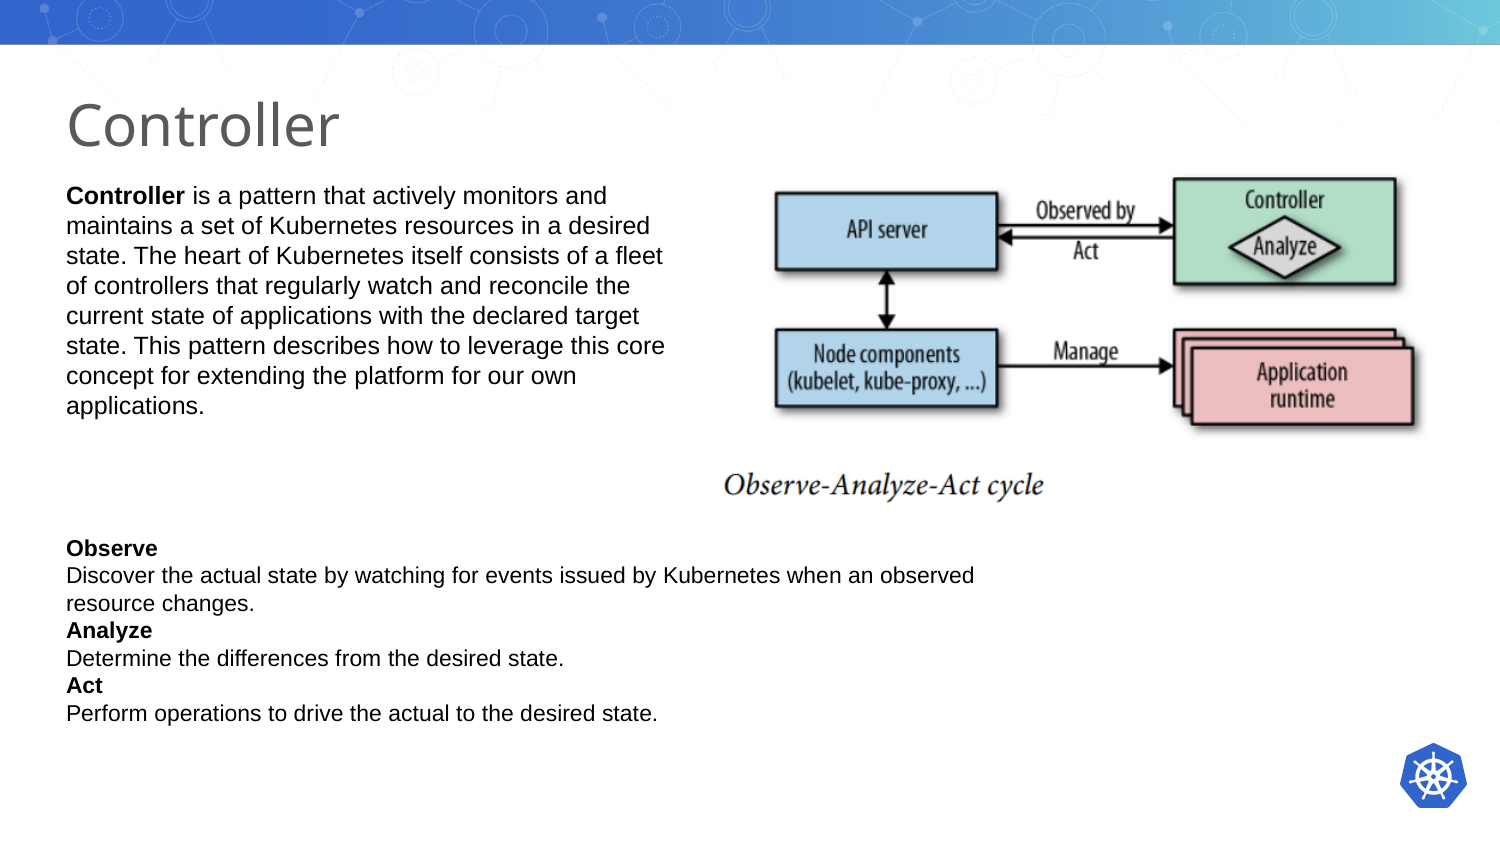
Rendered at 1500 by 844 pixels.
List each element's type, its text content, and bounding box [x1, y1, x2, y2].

picture [0, 0, 1500, 844]
title Controller [51, 72, 1449, 167]
text_box Observe Discover the actual state by watching for events issued by Kubernetes when an observed resource changes. Analyze Determine the differences from the desired state. Act Perform operations to drive the actual to the desired state. [51, 518, 1079, 741]
text_box Controller is a pattern that actively monitors and maintains a set of Kubernetes resources in a desired state. The heart of Kubernetes itself consists of a fleet of controllers that regularly watch and reconcile the current state of applications with the declared target state. This pattern describes how to leverage this core concept for extending the platform for our own applications. [51, 164, 698, 435]
